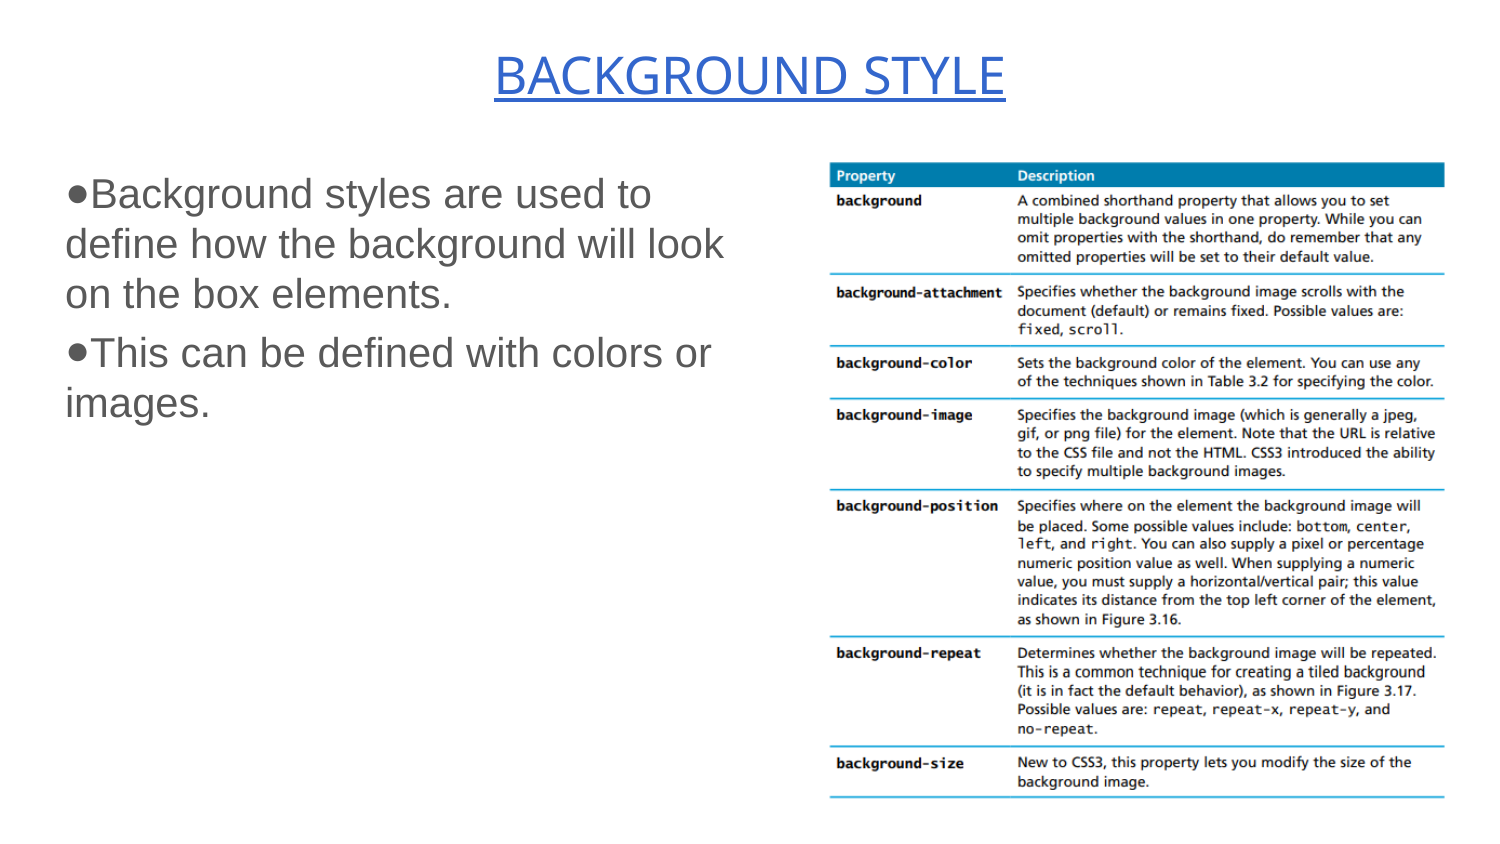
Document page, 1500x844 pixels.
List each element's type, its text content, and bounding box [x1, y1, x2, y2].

title BACKGROUND STYLE [0, 37, 1500, 110]
picture [824, 159, 1451, 805]
subtitle Background styles are used to define how the background will look on the box elements. This can be defined with colors or images. [50, 159, 763, 822]
